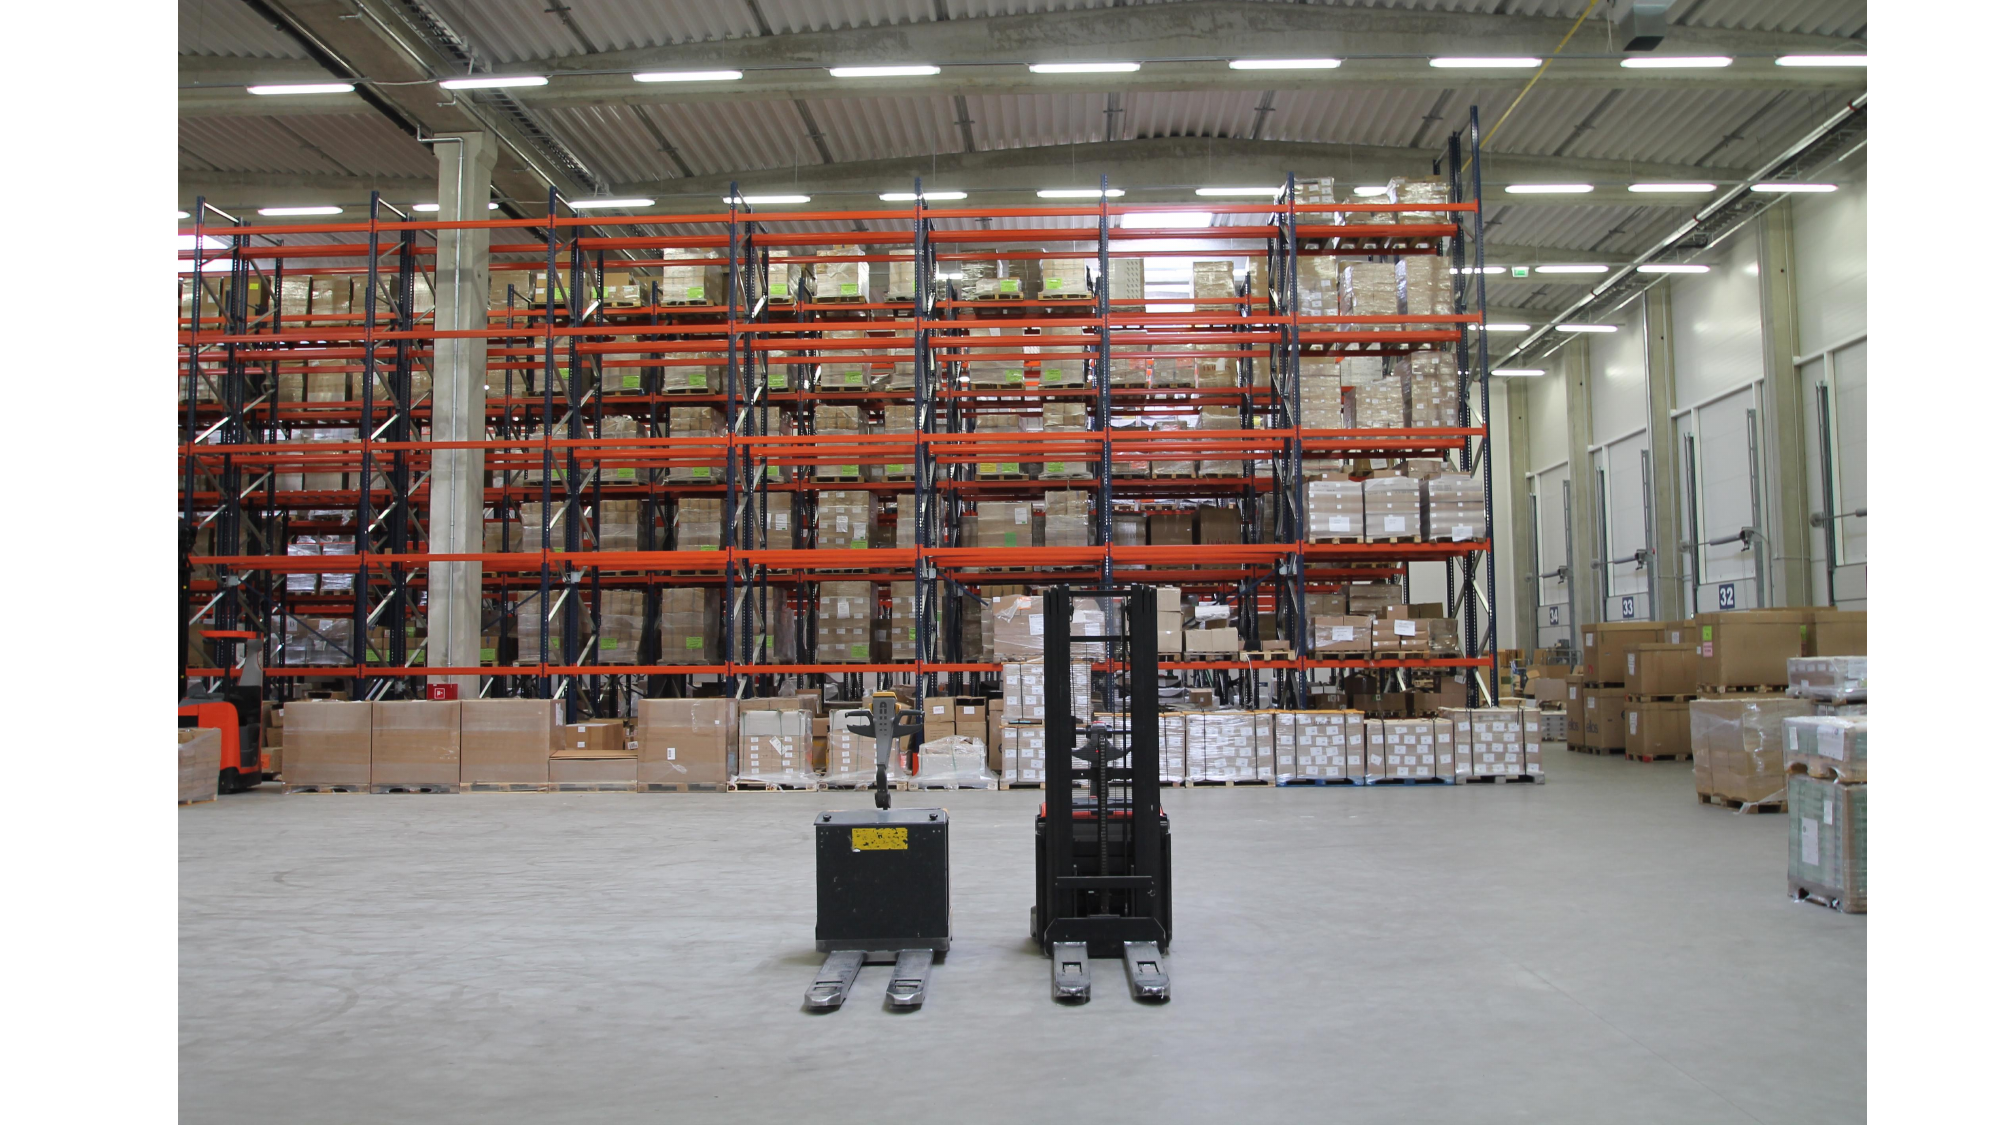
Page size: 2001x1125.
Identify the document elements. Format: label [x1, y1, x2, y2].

picture [178, 0, 1867, 1125]
